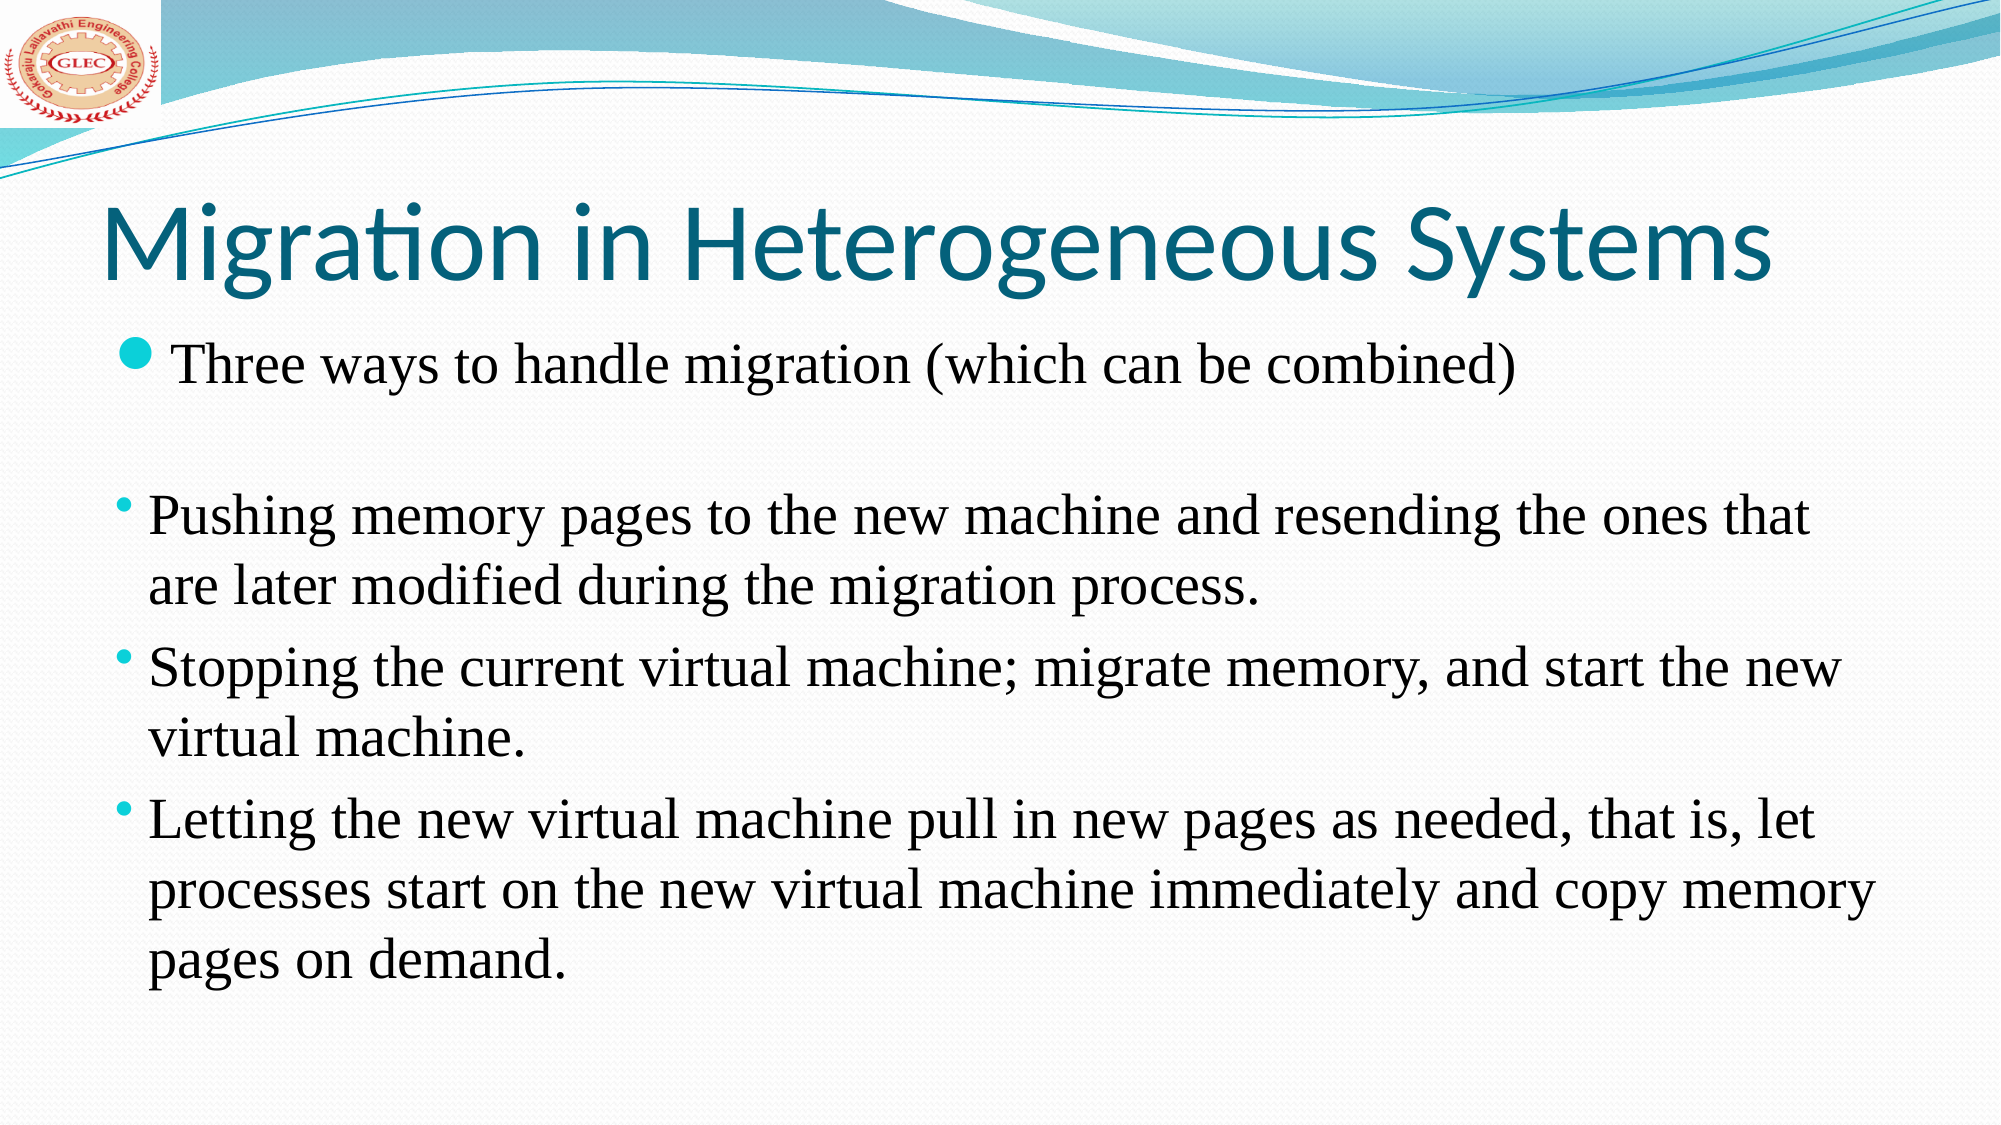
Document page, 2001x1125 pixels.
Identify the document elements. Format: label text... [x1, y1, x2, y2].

title Migration in Heterogeneous Systems [99, 115, 1900, 303]
picture [0, 0, 161, 128]
list Three ways to handle migration (which can be combined) Pushing memory pages to the new machine and resending the ones that are later modified during the migration process. Stopping the current virtual machine; migrate memory, and start the new virtual machine. Letting the new virtual machine pull in new pages as needed, that is, let processes start on the new virtual machine immediately and copy memory pages on demand. [99, 317, 1900, 1038]
